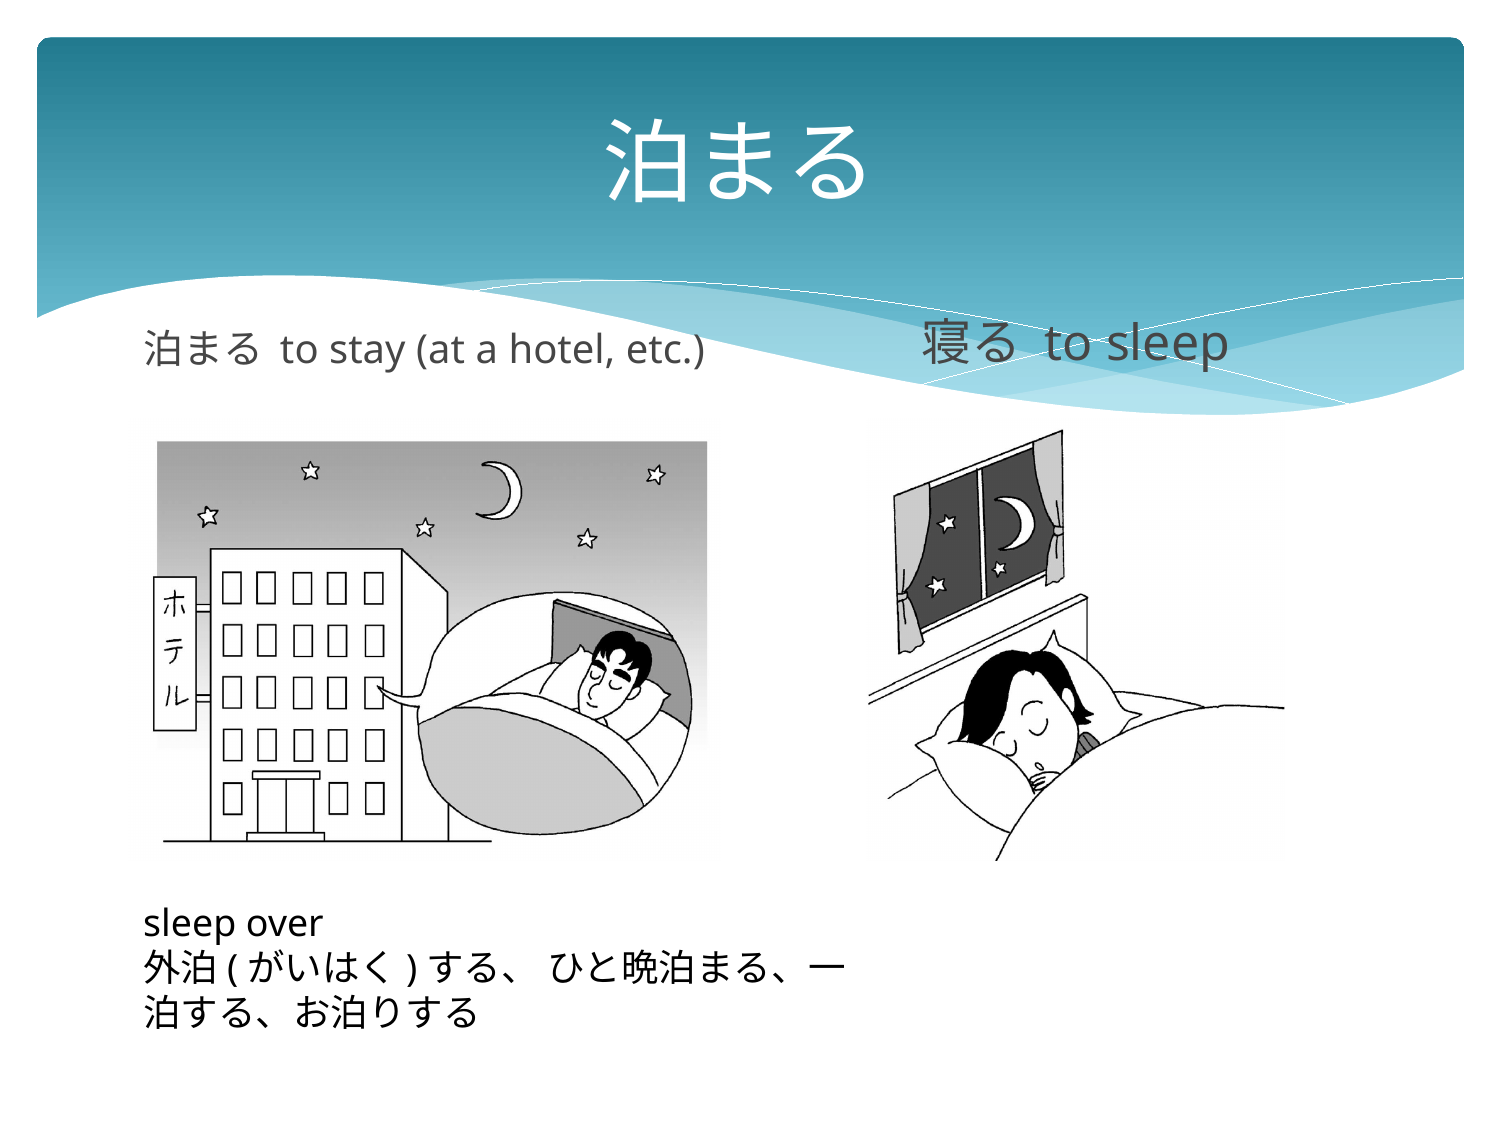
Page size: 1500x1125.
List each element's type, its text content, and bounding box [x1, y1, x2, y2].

text_box sleep over 外泊(がいはく)する、 ひと晩泊まる、一泊する、お泊りする [128, 891, 879, 1042]
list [866, 417, 1285, 861]
list 泊まる to stay (at a hotel, etc.) [111, 295, 738, 400]
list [128, 417, 721, 861]
list 寝る to sleep [762, 287, 1390, 393]
title 泊まる [75, 55, 1425, 261]
